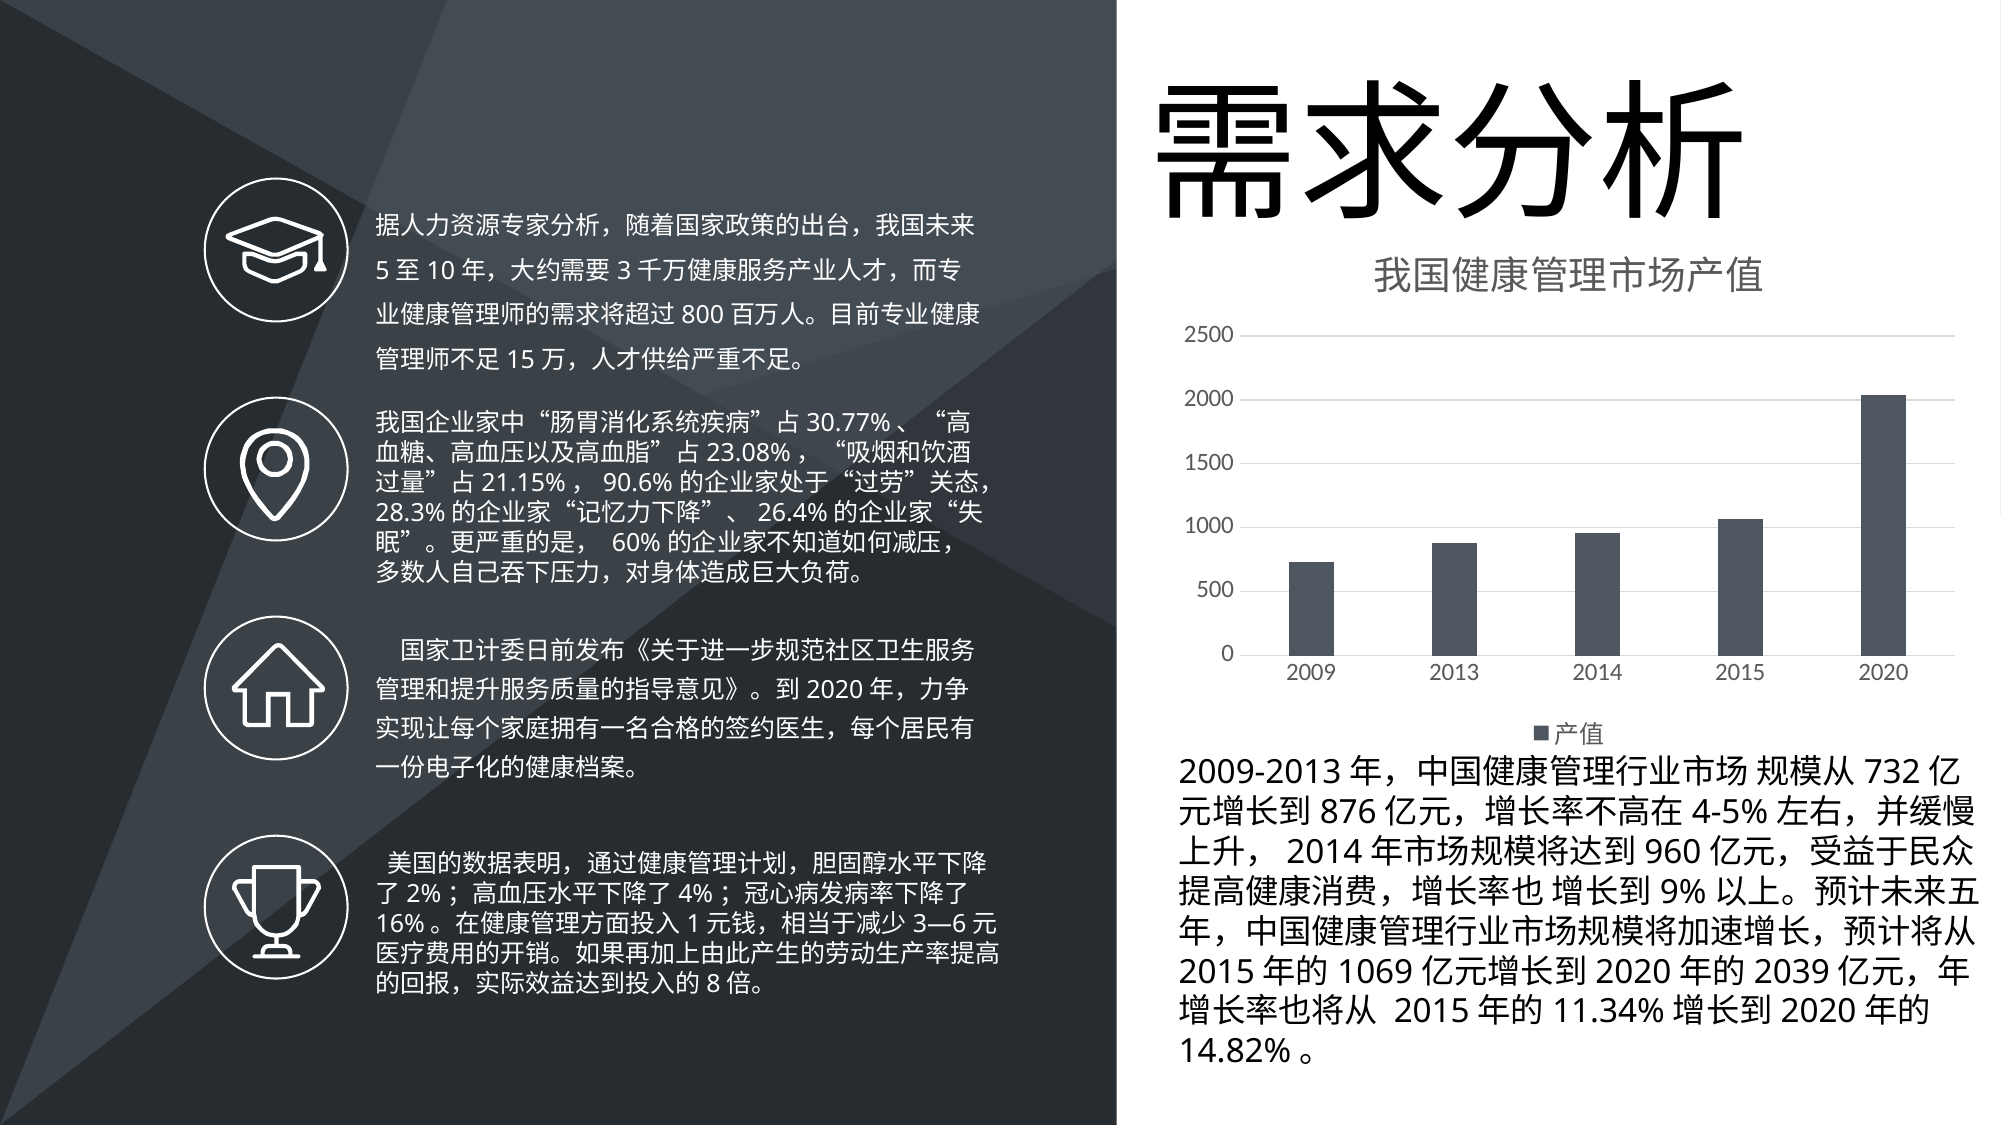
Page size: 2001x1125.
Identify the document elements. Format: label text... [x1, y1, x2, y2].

text_box 需求分析 [1134, 0, 1764, 244]
chart [1167, 213, 1971, 758]
text_box 我国企业家中“肠胃消化系统疾病”占30.77%、“高血糖、高血压以及高血脂”占23.08%，“吸烟和饮酒过量”占21.15%，90.6%的企业家处于“过劳”关态，28.3%的企业家“记忆力下降”、26.4%的企业家“失眠”。更严重的是， 60%的企业家不知道如何减压，多数人自己吞下压力，对身体造成巨大负荷。 [364, 400, 998, 592]
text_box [204, 835, 348, 979]
text_box 2009-2013年，中国健康管理行业市场 规模从732亿元增长到876亿元，增长率不高在4-5%左右，并缓慢上升，2014年市场规模将达到960亿元，受益于民众提高健康消费，增长率也 增长到9%以上。预计未来五年，中国健康管理行业市场规模将加速增长，预计将从2015年的1069亿元增长到2020年的2039亿元，年增长率也将从 2015年的11.34%增长到2020年的14.82%。 [1167, 744, 2000, 1076]
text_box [204, 178, 348, 322]
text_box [204, 397, 348, 541]
text_box 国家卫计委日前发布《关于进一步规范社区卫生服务管理和提升服务质量的指导意见》。到2020年，力争实现让每个家庭拥有一名合格的签约医生，每个居民有一份电子化的健康档案。 [364, 620, 998, 788]
text_box 据人力资源专家分析，随着国家政策的出台，我国未来5至10年，大约需要3千万健康服务产业人才，而专业健康管理师的需求将超过800百万人。目前专业健康管理师不足15万，人才供给严重不足。 [364, 188, 998, 380]
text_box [204, 616, 348, 760]
text_box 美国的数据表明，通过健康管理计划，胆固醇水平下降了2%；高血压水平下降了4%；冠心病发病率下降了16%。在健康管理方面投入1元钱，相当于减少3—6元医疗费用的开销。如果再加上由此产生的劳动生产率提高的回报，实际效益达到投入的8倍。 [364, 842, 1014, 1004]
